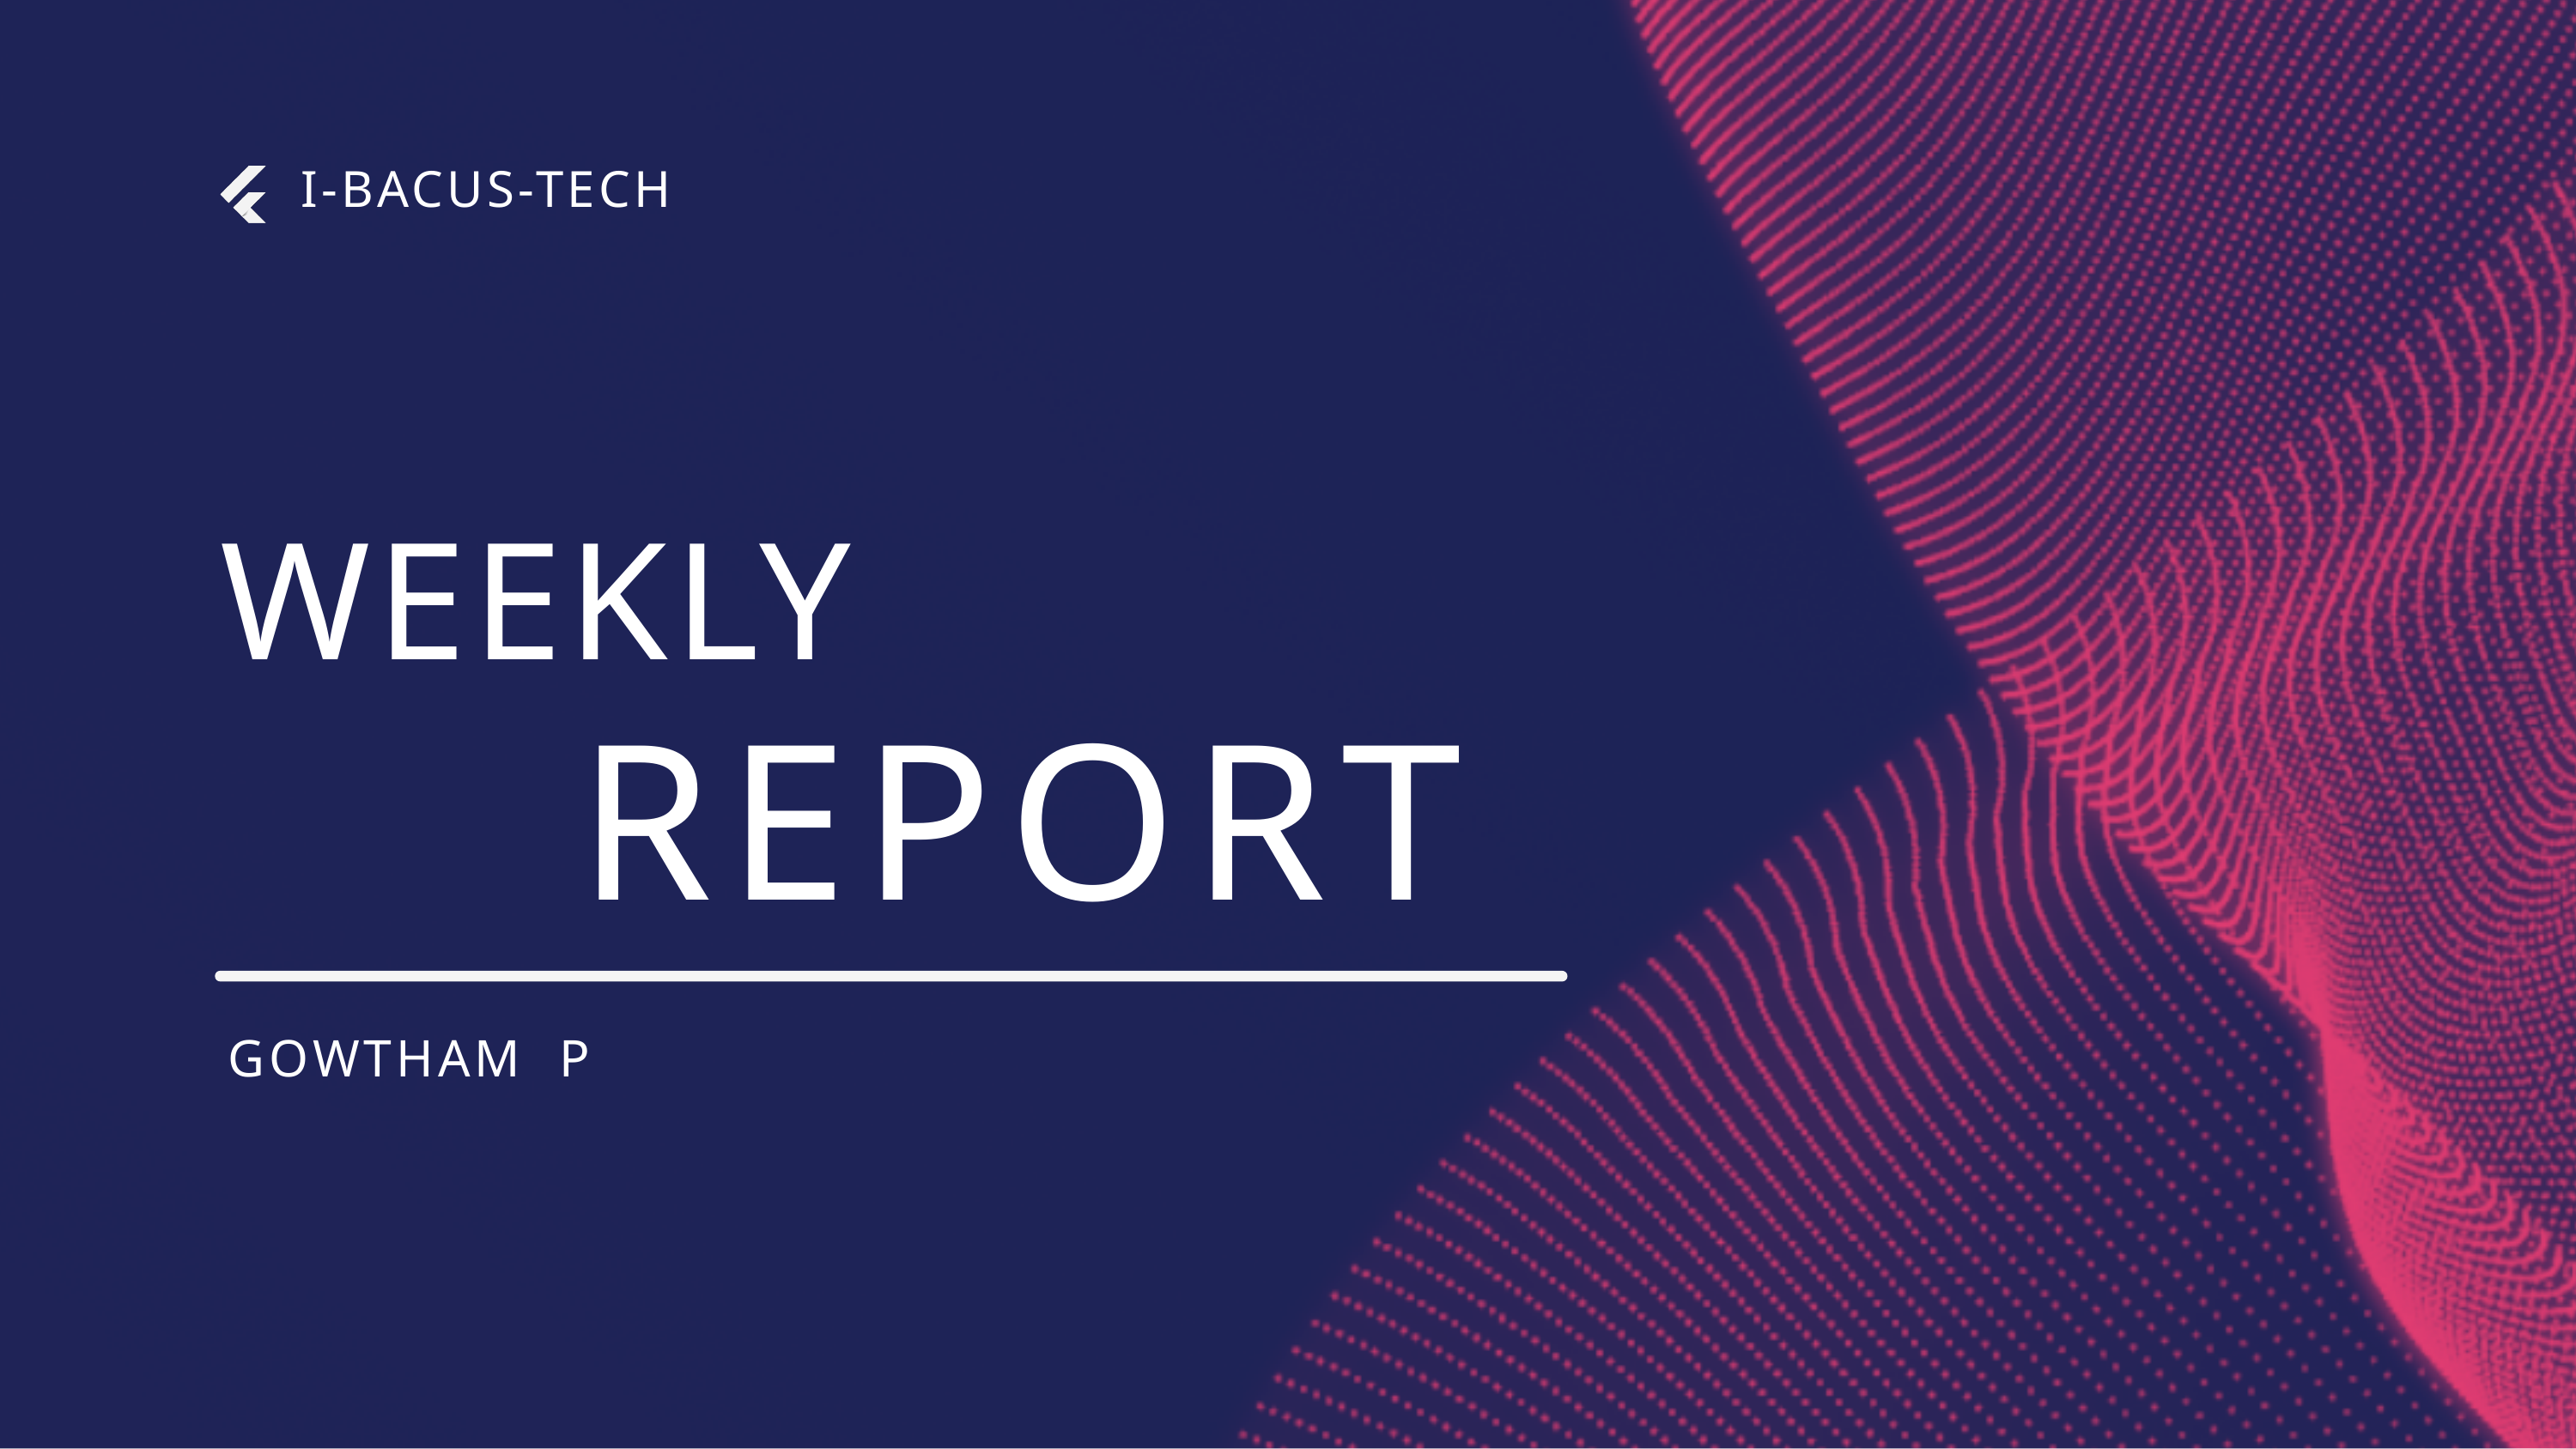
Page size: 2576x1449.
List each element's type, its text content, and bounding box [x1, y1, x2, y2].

text_box WEEKLY [220, 513, 1505, 692]
text_box [220, 166, 266, 223]
text_box REPORT [220, 706, 1682, 943]
text_box [0, 0, 2576, 1449]
text_box I-BACUS-TECH [301, 162, 750, 218]
text_box GOWTHAM P [228, 1031, 951, 1088]
